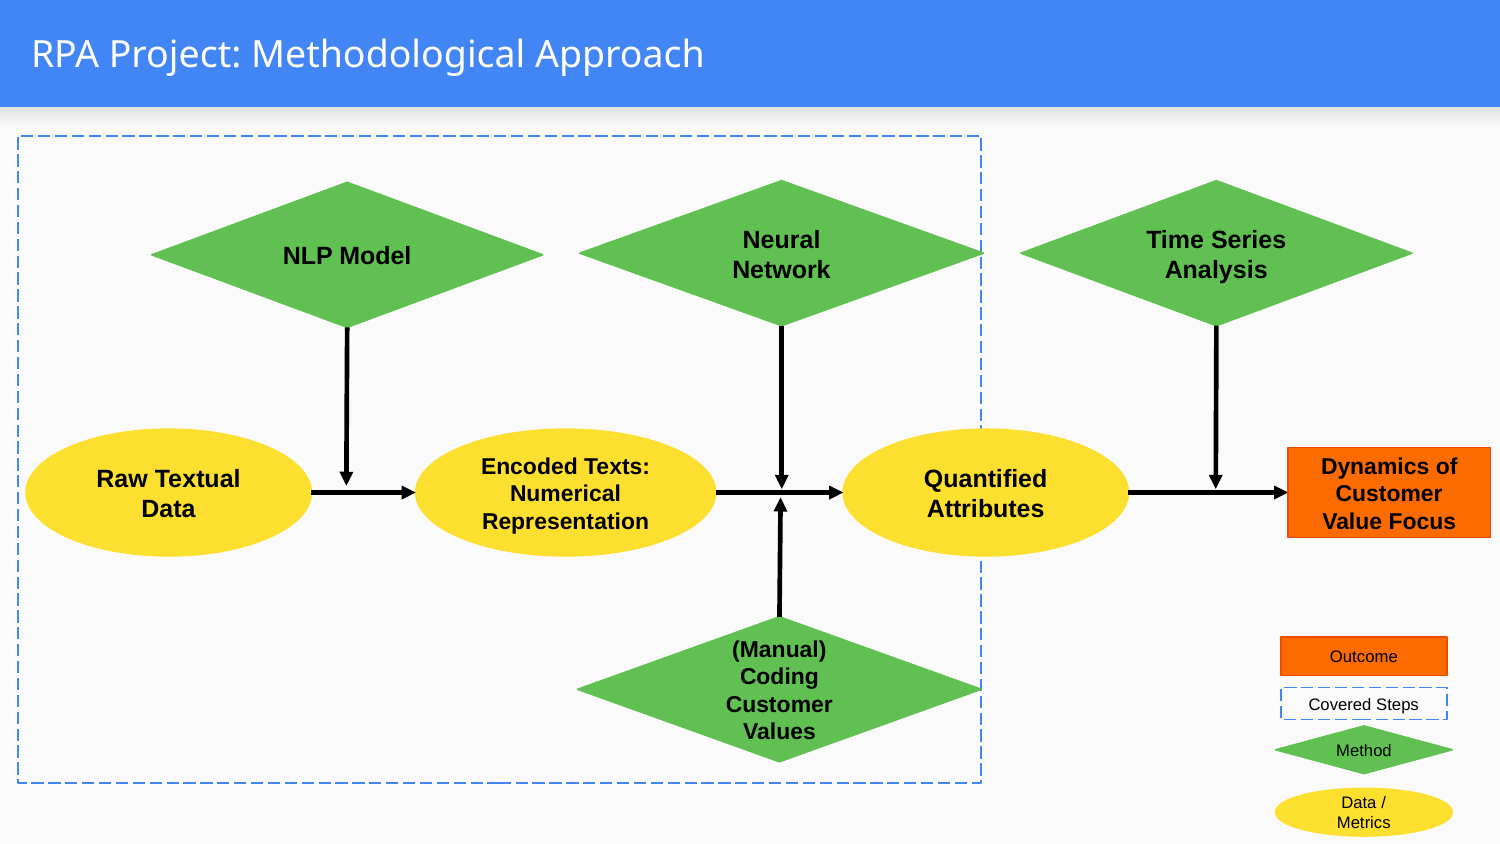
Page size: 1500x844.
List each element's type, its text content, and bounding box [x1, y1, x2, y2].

text_box Raw Textual Data [25, 429, 312, 556]
title RPA Project: Methodological Approach [16, 2, 1464, 102]
text_box Encoded Texts: Numerical Representation [415, 429, 716, 556]
text_box [18, 135, 982, 783]
text_box Time Series Analysis [1020, 180, 1412, 325]
text_box Quantified Attributes [843, 429, 1129, 556]
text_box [1275, 636, 1453, 837]
text_box Dynamics of Customer Value Focus [1288, 447, 1491, 538]
text_box (Manual) Coding Customer Values [577, 618, 982, 762]
text_box NLP Model [151, 182, 543, 327]
text_box Neural Network [579, 180, 984, 326]
